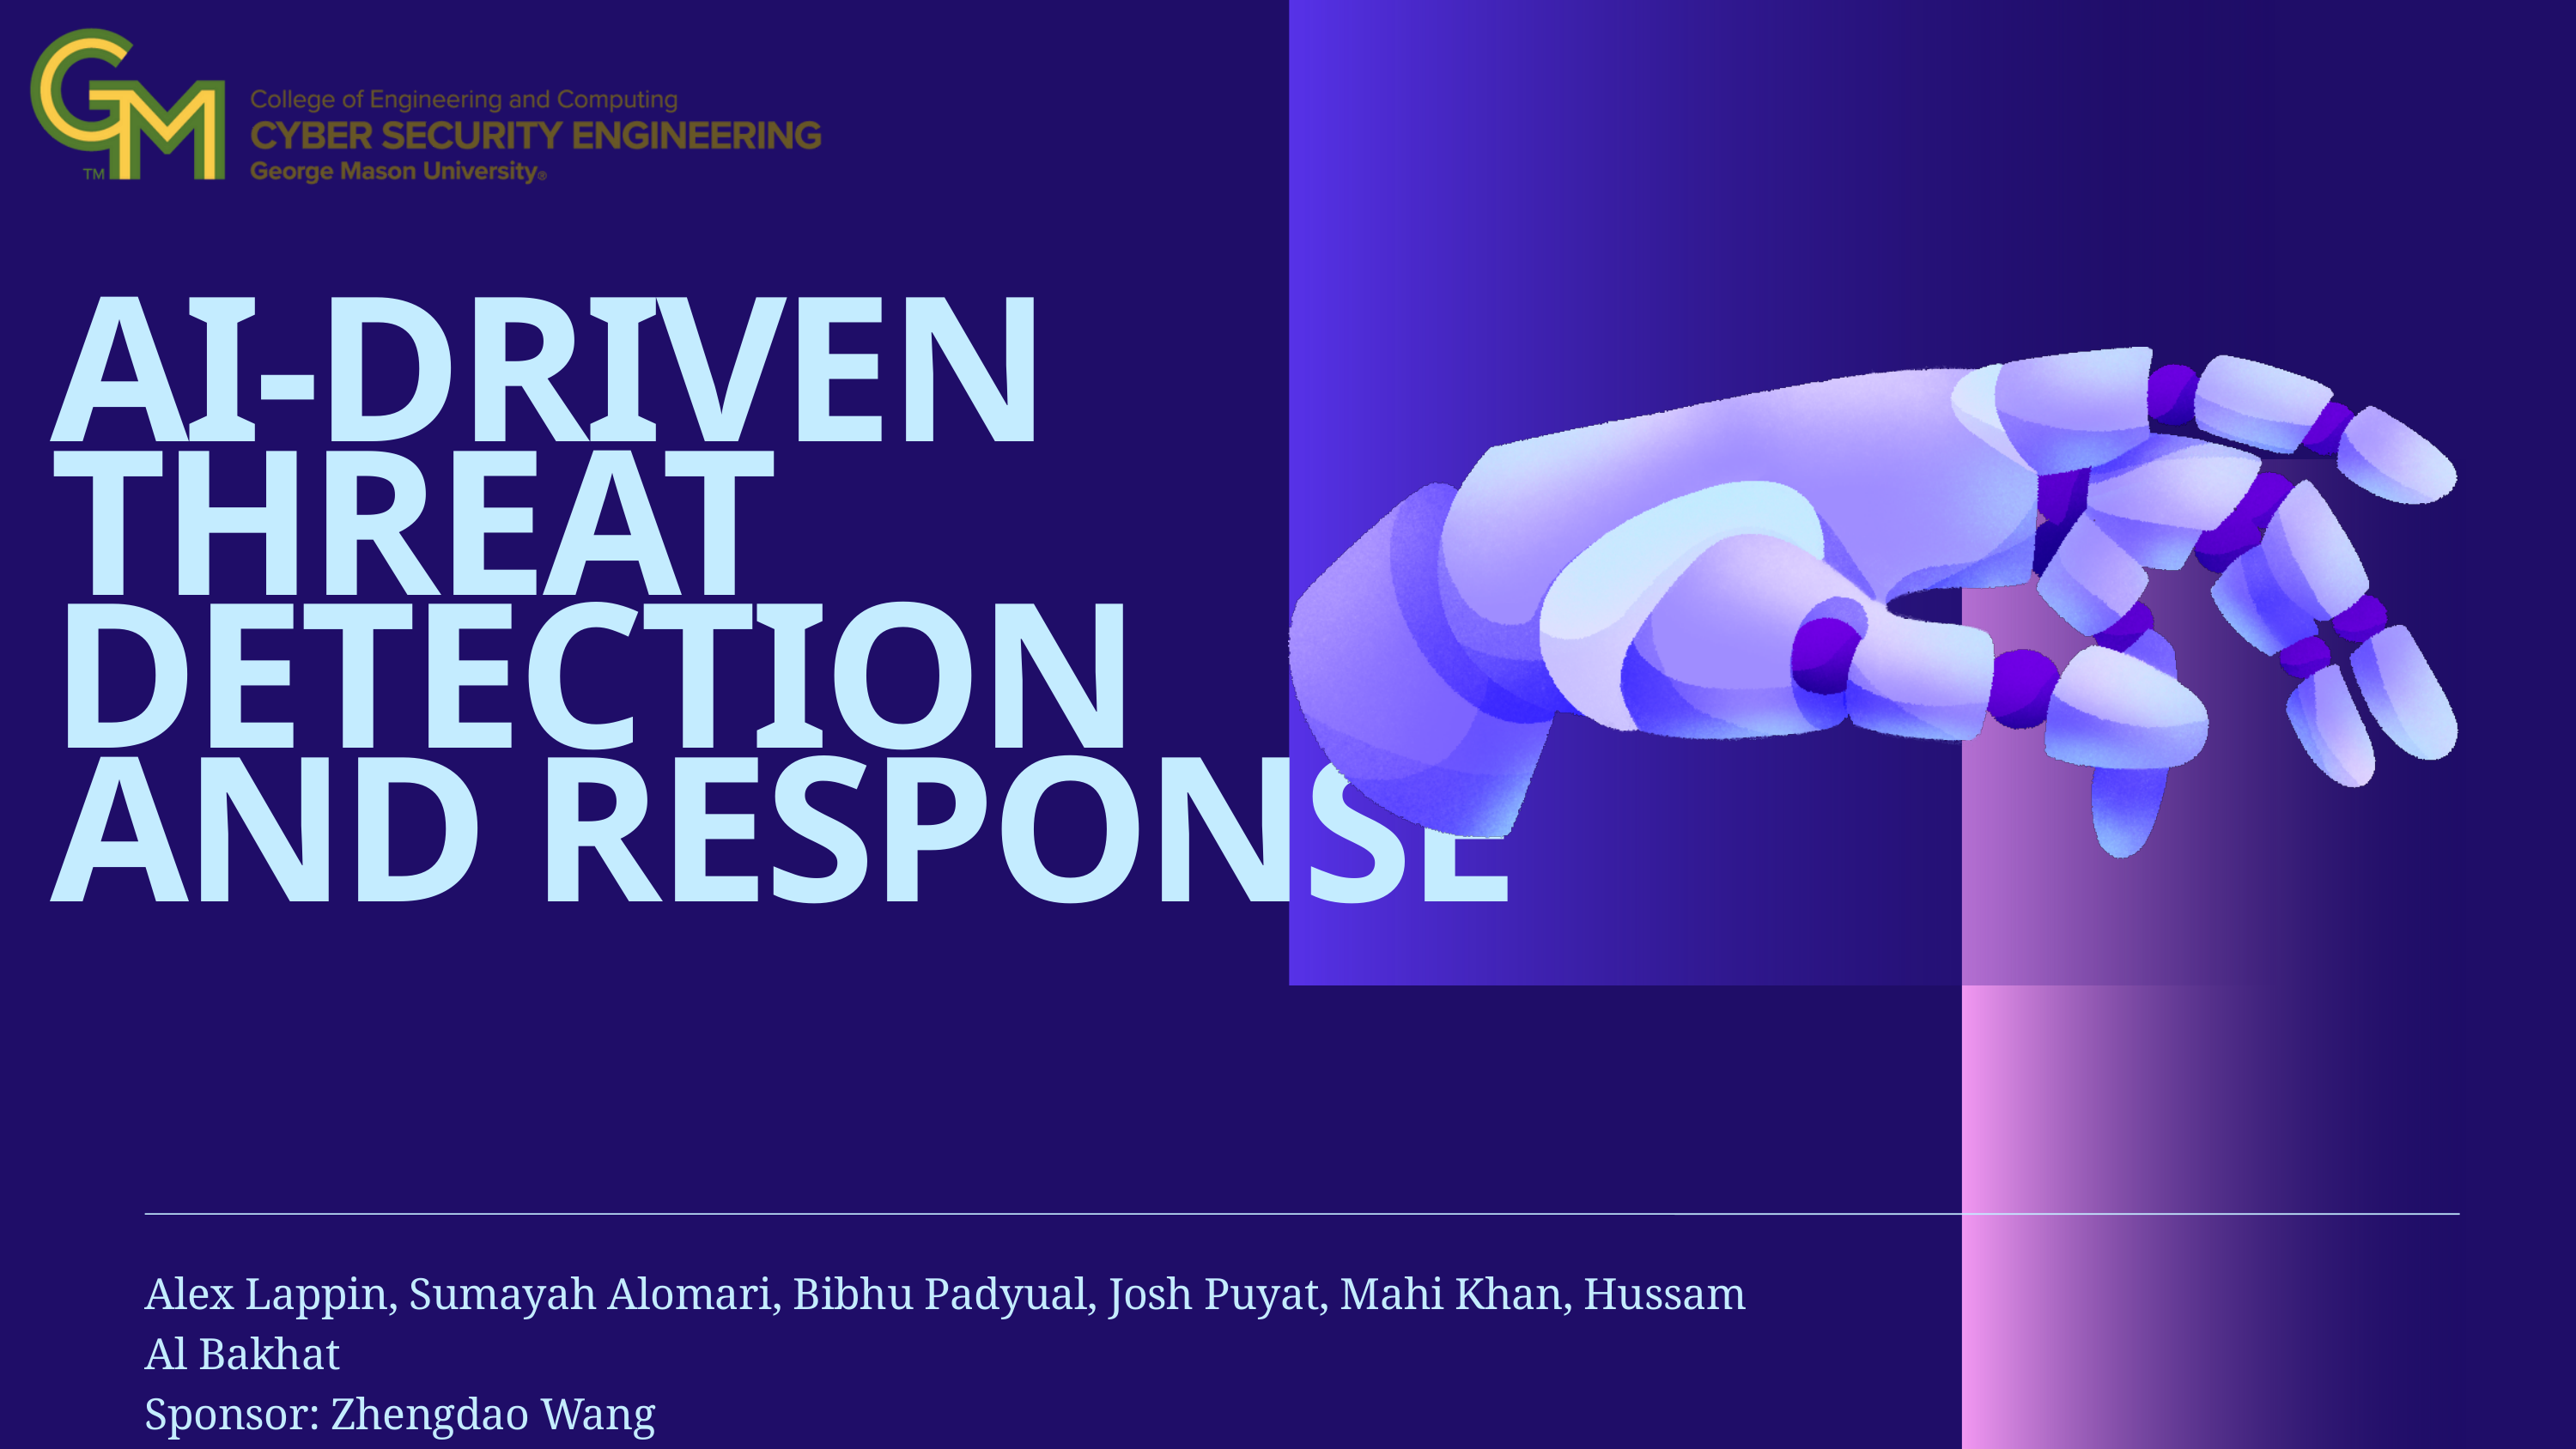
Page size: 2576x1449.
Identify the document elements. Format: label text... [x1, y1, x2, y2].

text_box AI-DRIVEN THREAT DETECTION AND RESPONSE [50, 329, 1778, 943]
text_box [1289, 0, 2279, 347]
text_box Alex Lappin, Sumayah Alomari, Bibhu Padyual, Josh Puyat, Mahi Khan, Hussam Al Bakhat Sponsor: Zhengdao Wang Mentor: Alexandre Barreto [144, 1258, 1778, 1449]
text_box [1289, 859, 2279, 985]
text_box [1287, 347, 2460, 859]
text_box [0, 0, 852, 210]
text_box [1961, 459, 2467, 1449]
